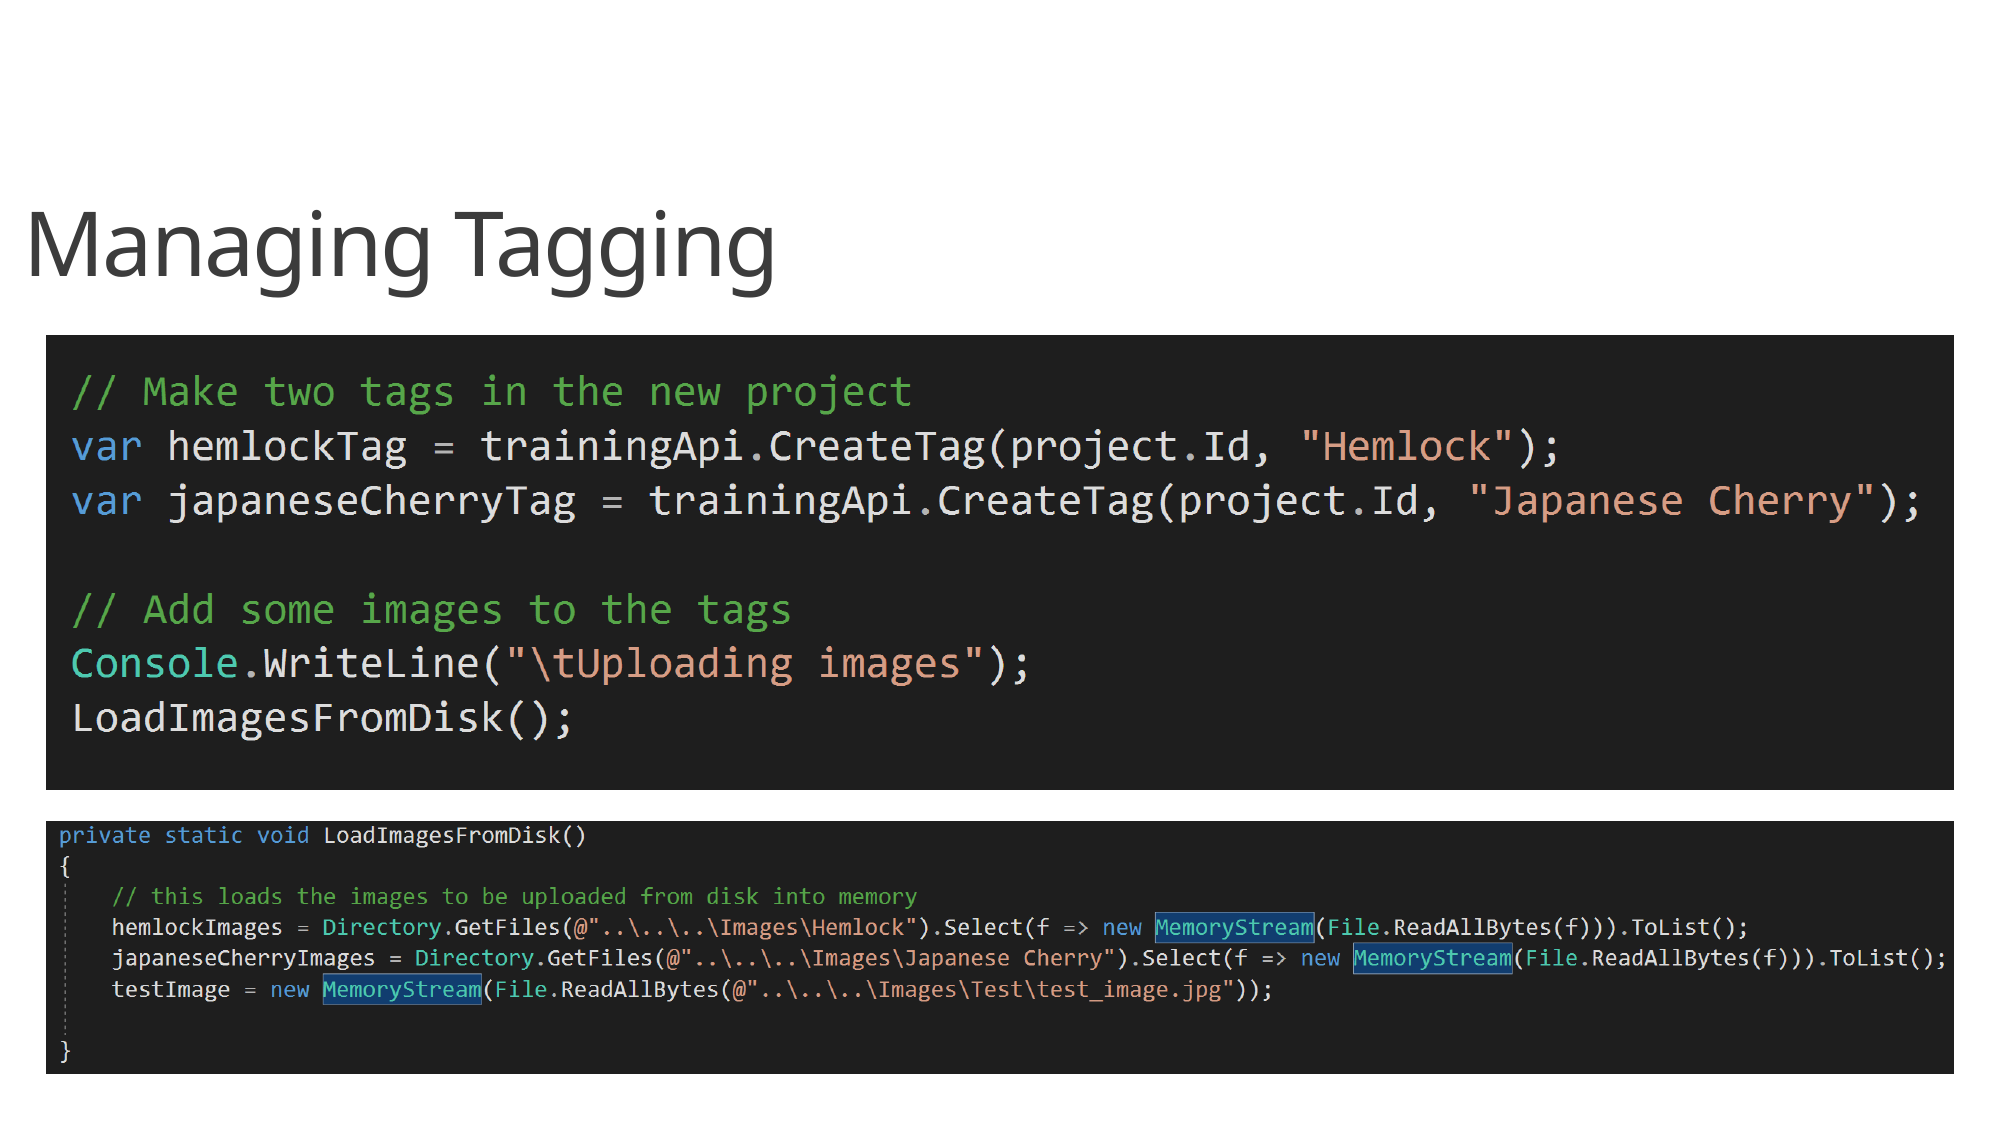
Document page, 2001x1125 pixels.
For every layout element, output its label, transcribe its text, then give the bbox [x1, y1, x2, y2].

title Managing Tagging [0, 184, 1347, 320]
picture [45, 335, 1955, 790]
picture [45, 820, 1955, 1075]
